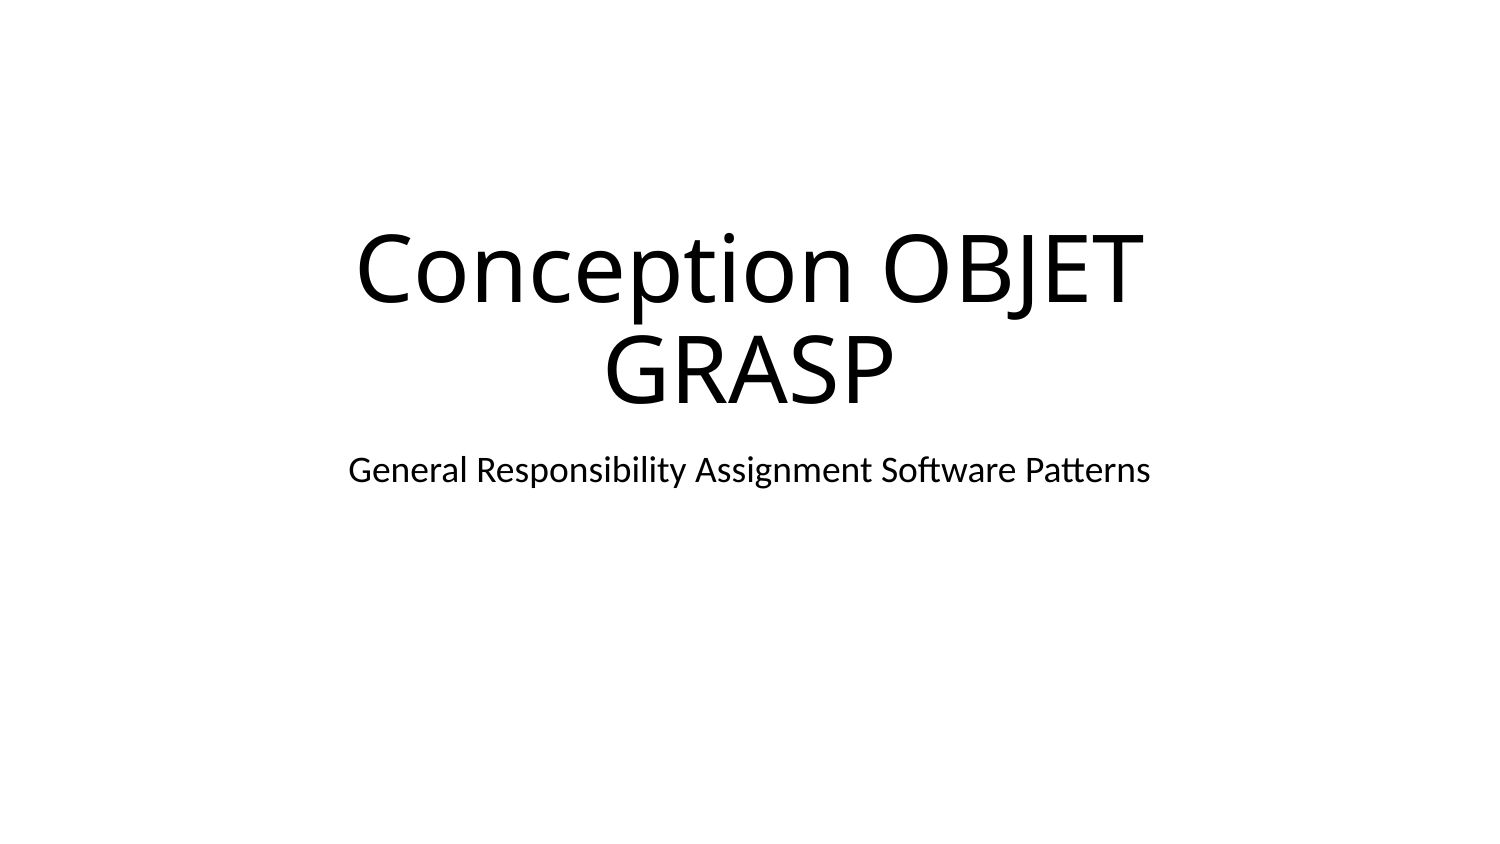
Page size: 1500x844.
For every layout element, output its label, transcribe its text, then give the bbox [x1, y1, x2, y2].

subtitle General Responsibility Assignment Software Patterns [187, 443, 1313, 647]
title Conception OBJET GRASP [187, 138, 1313, 432]
